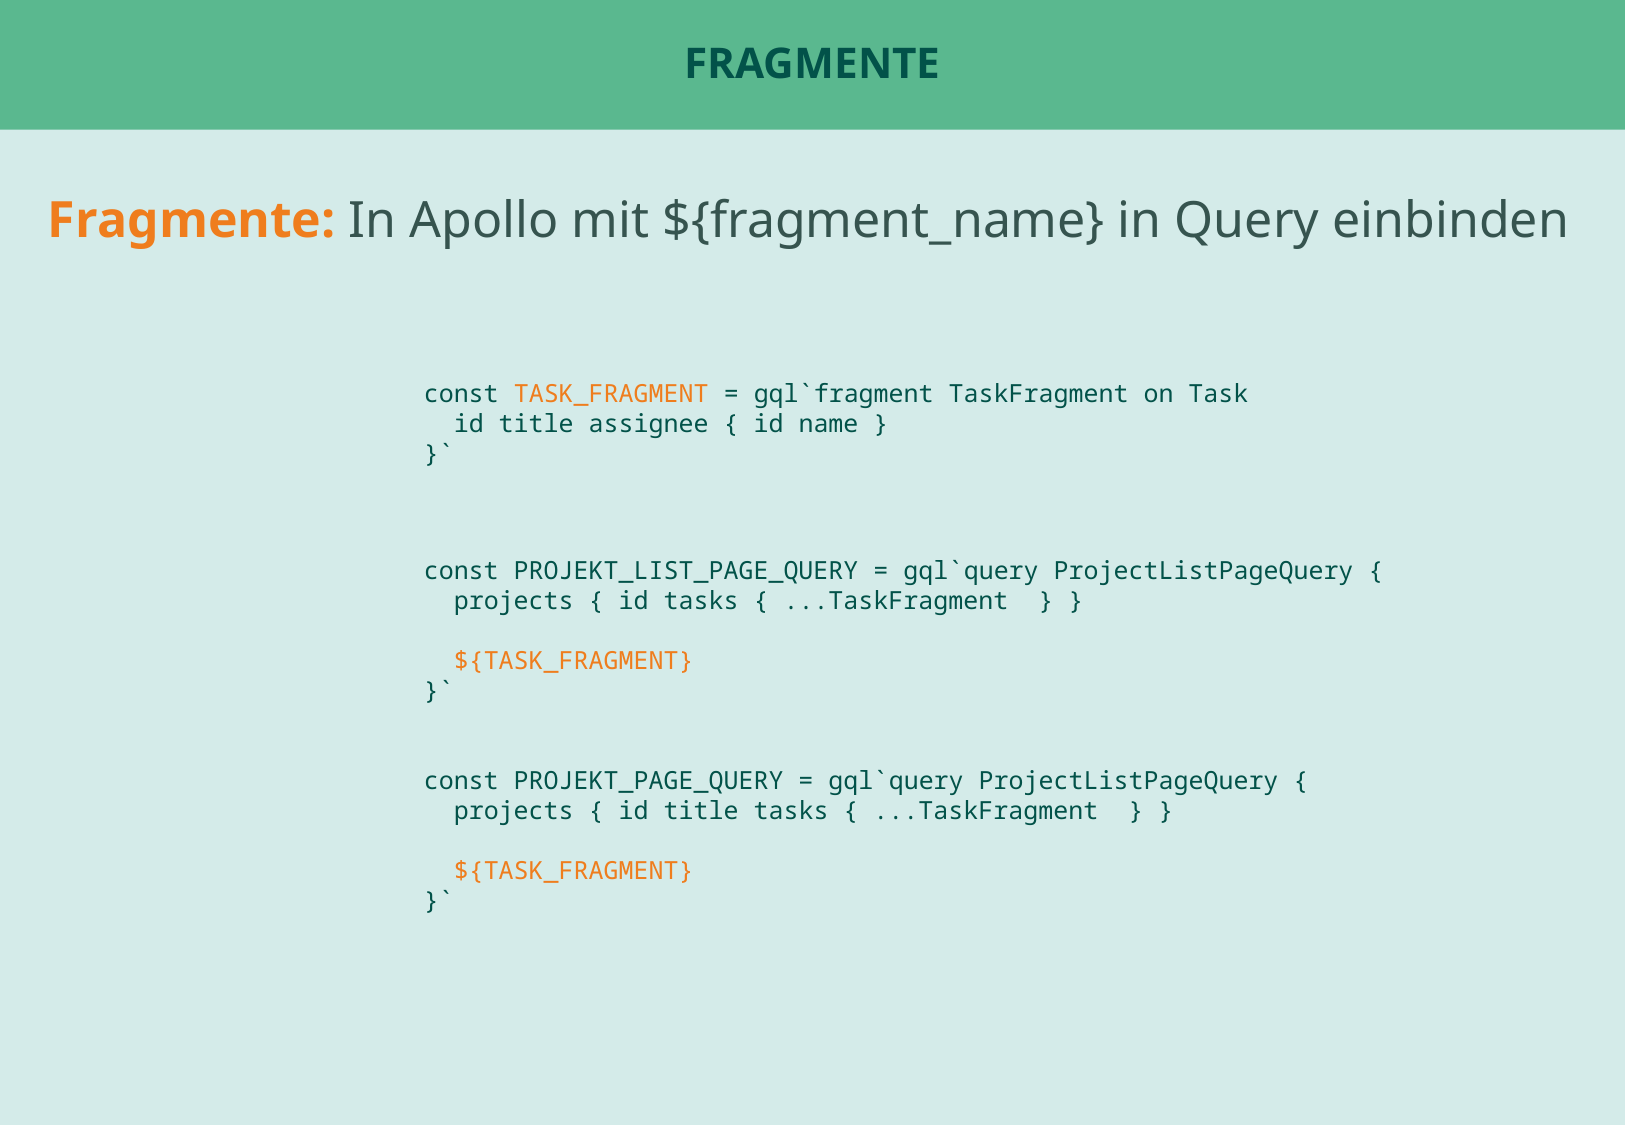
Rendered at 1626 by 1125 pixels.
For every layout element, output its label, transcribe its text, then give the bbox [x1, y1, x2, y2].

title Fragmente [0, 0, 1625, 130]
text_box const PROJEKT_LIST_PAGE_QUERY = gql`query ProjectListPageQuery { projects { id tasks { ...TaskFragment } } ${TASK_FRAGMENT} }` const PROJEKT_PAGE_QUERY = gql`query ProjectListPageQuery { projects { id title tasks { ...TaskFragment } } ${TASK_FRAGMENT} }` [409, 547, 1625, 952]
text_box Fragmente: In Apollo mit ${fragment_name} in Query einbinden [33, 168, 1592, 309]
text_box const TASK_FRAGMENT = gql`fragment TaskFragment on Task id title assignee { id name } }` [409, 370, 1625, 475]
